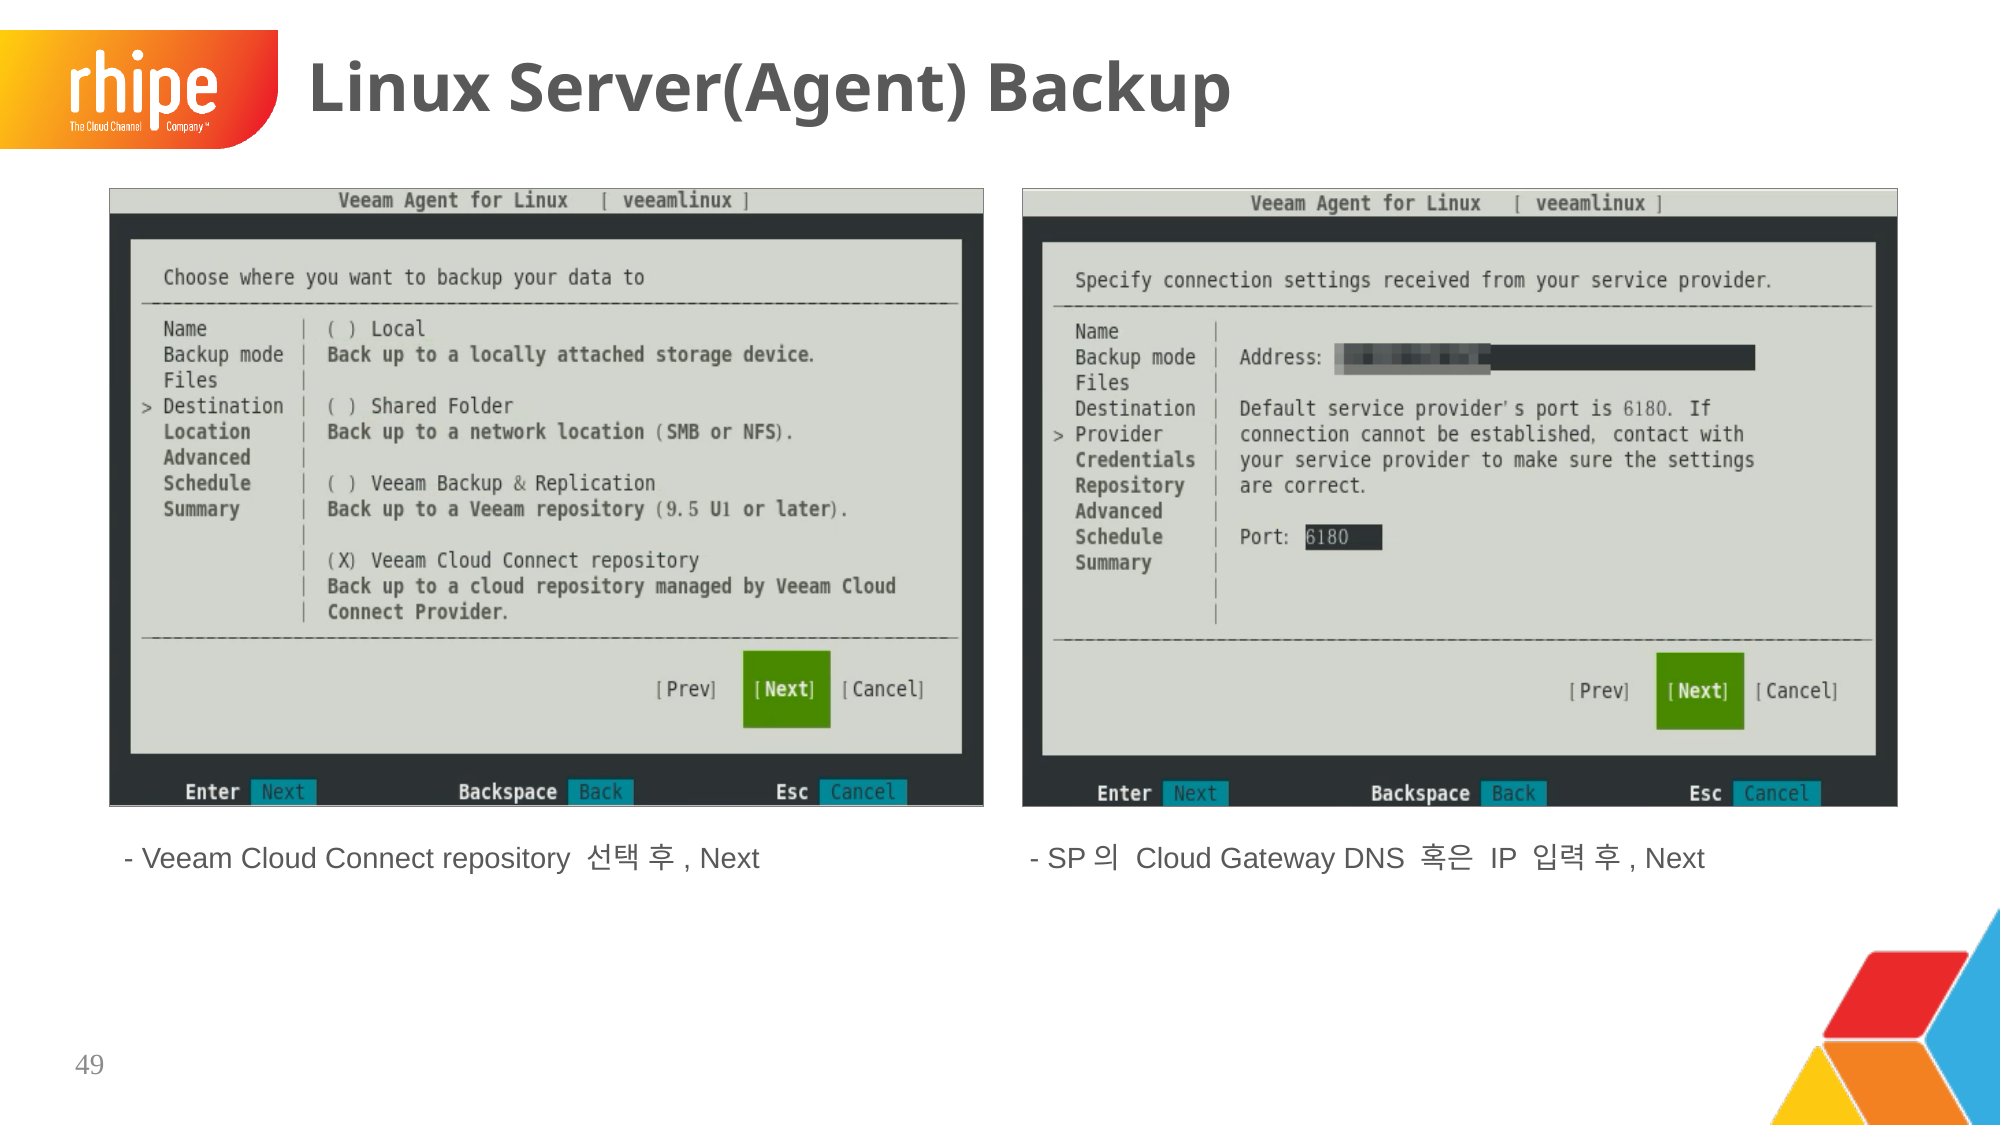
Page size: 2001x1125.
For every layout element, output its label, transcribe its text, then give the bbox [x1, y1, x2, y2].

picture [0, 0, 2000, 1125]
title Linux Server(Agent) Backup [292, 31, 1944, 150]
text_box - SP의 Cloud Gateway DNS 혹은 IP 입력 후, Next [1014, 831, 1721, 882]
slide_number 49 [25, 1033, 155, 1093]
text_box - Veeam Cloud Connect repository 선택 후, Next [109, 832, 955, 883]
